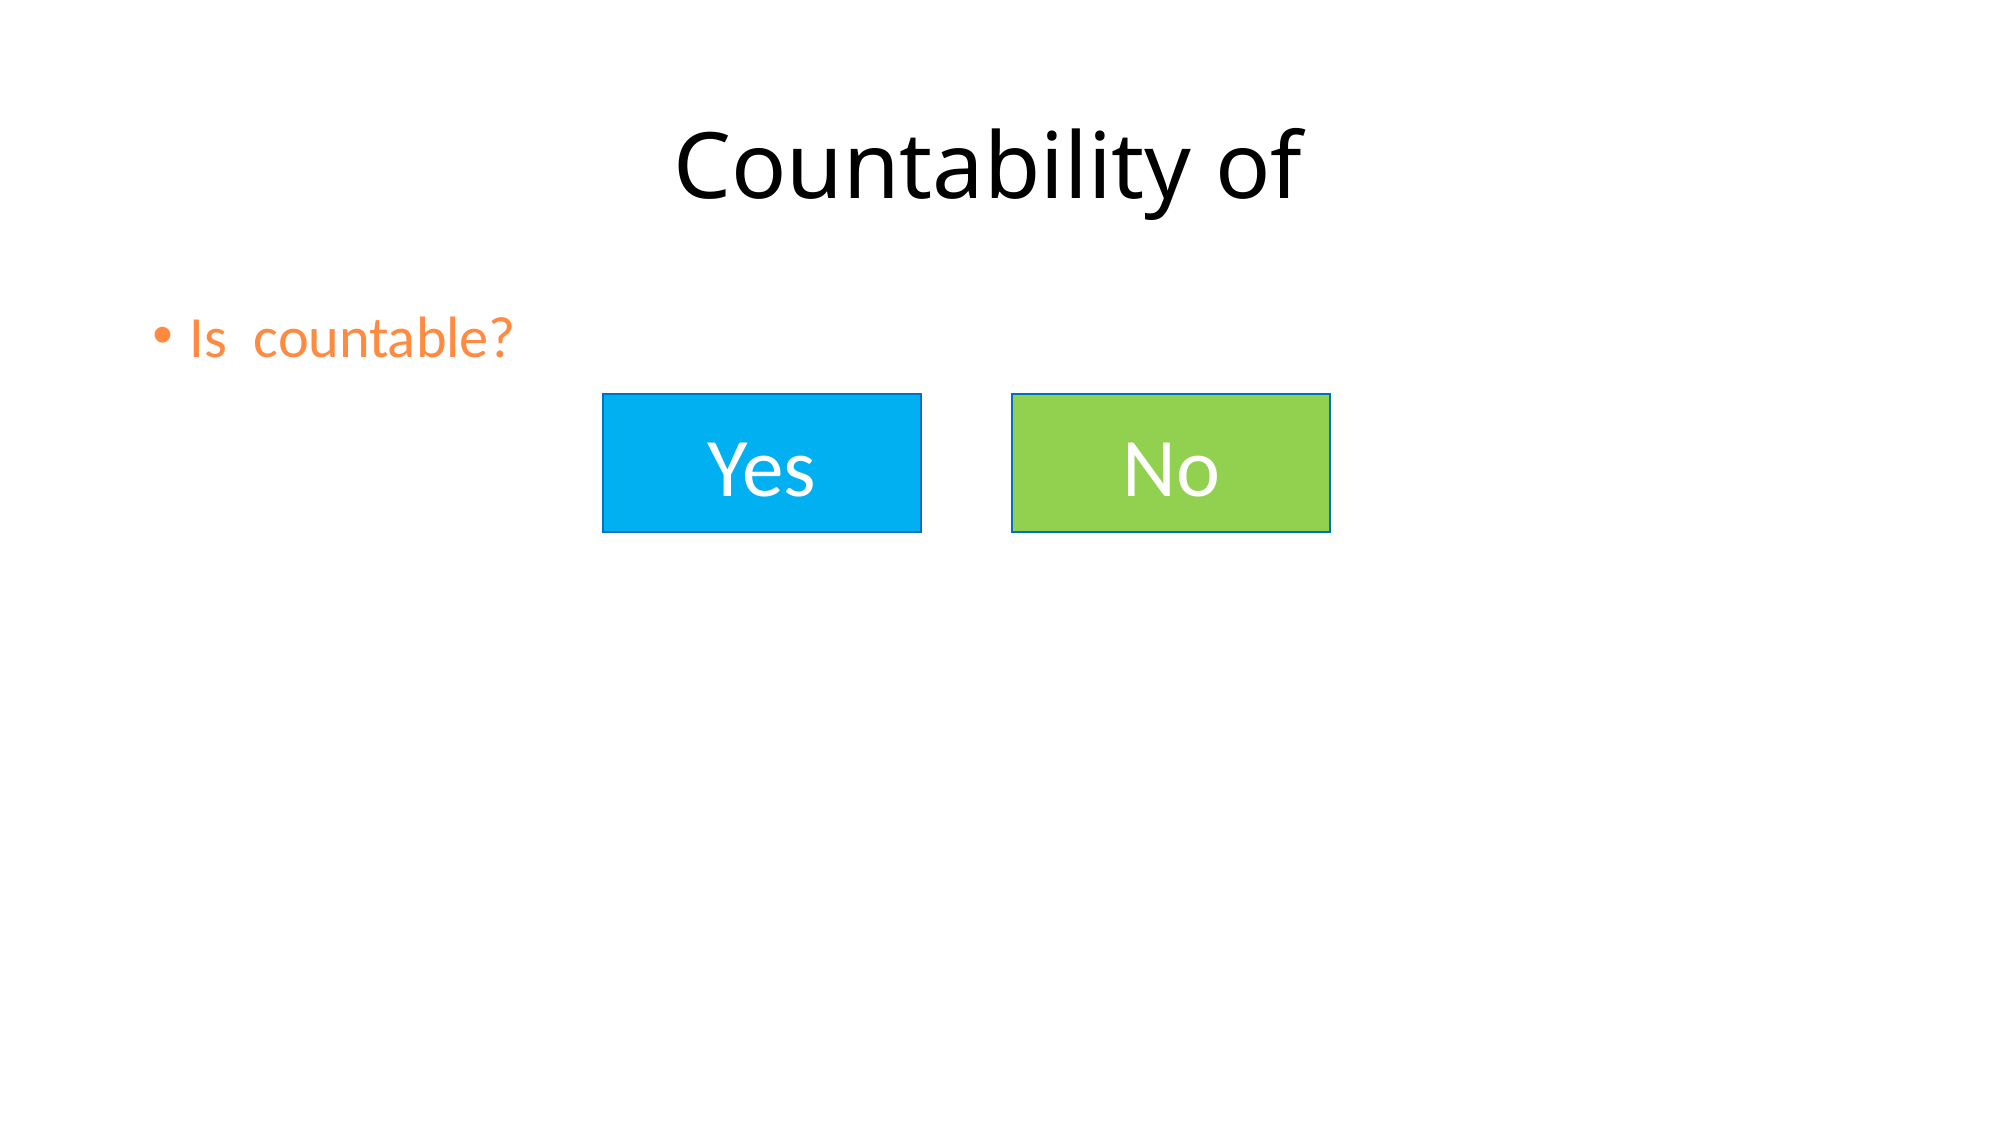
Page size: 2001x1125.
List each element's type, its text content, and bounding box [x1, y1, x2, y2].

text_box Yes [602, 393, 922, 533]
text_box No [1011, 393, 1331, 533]
